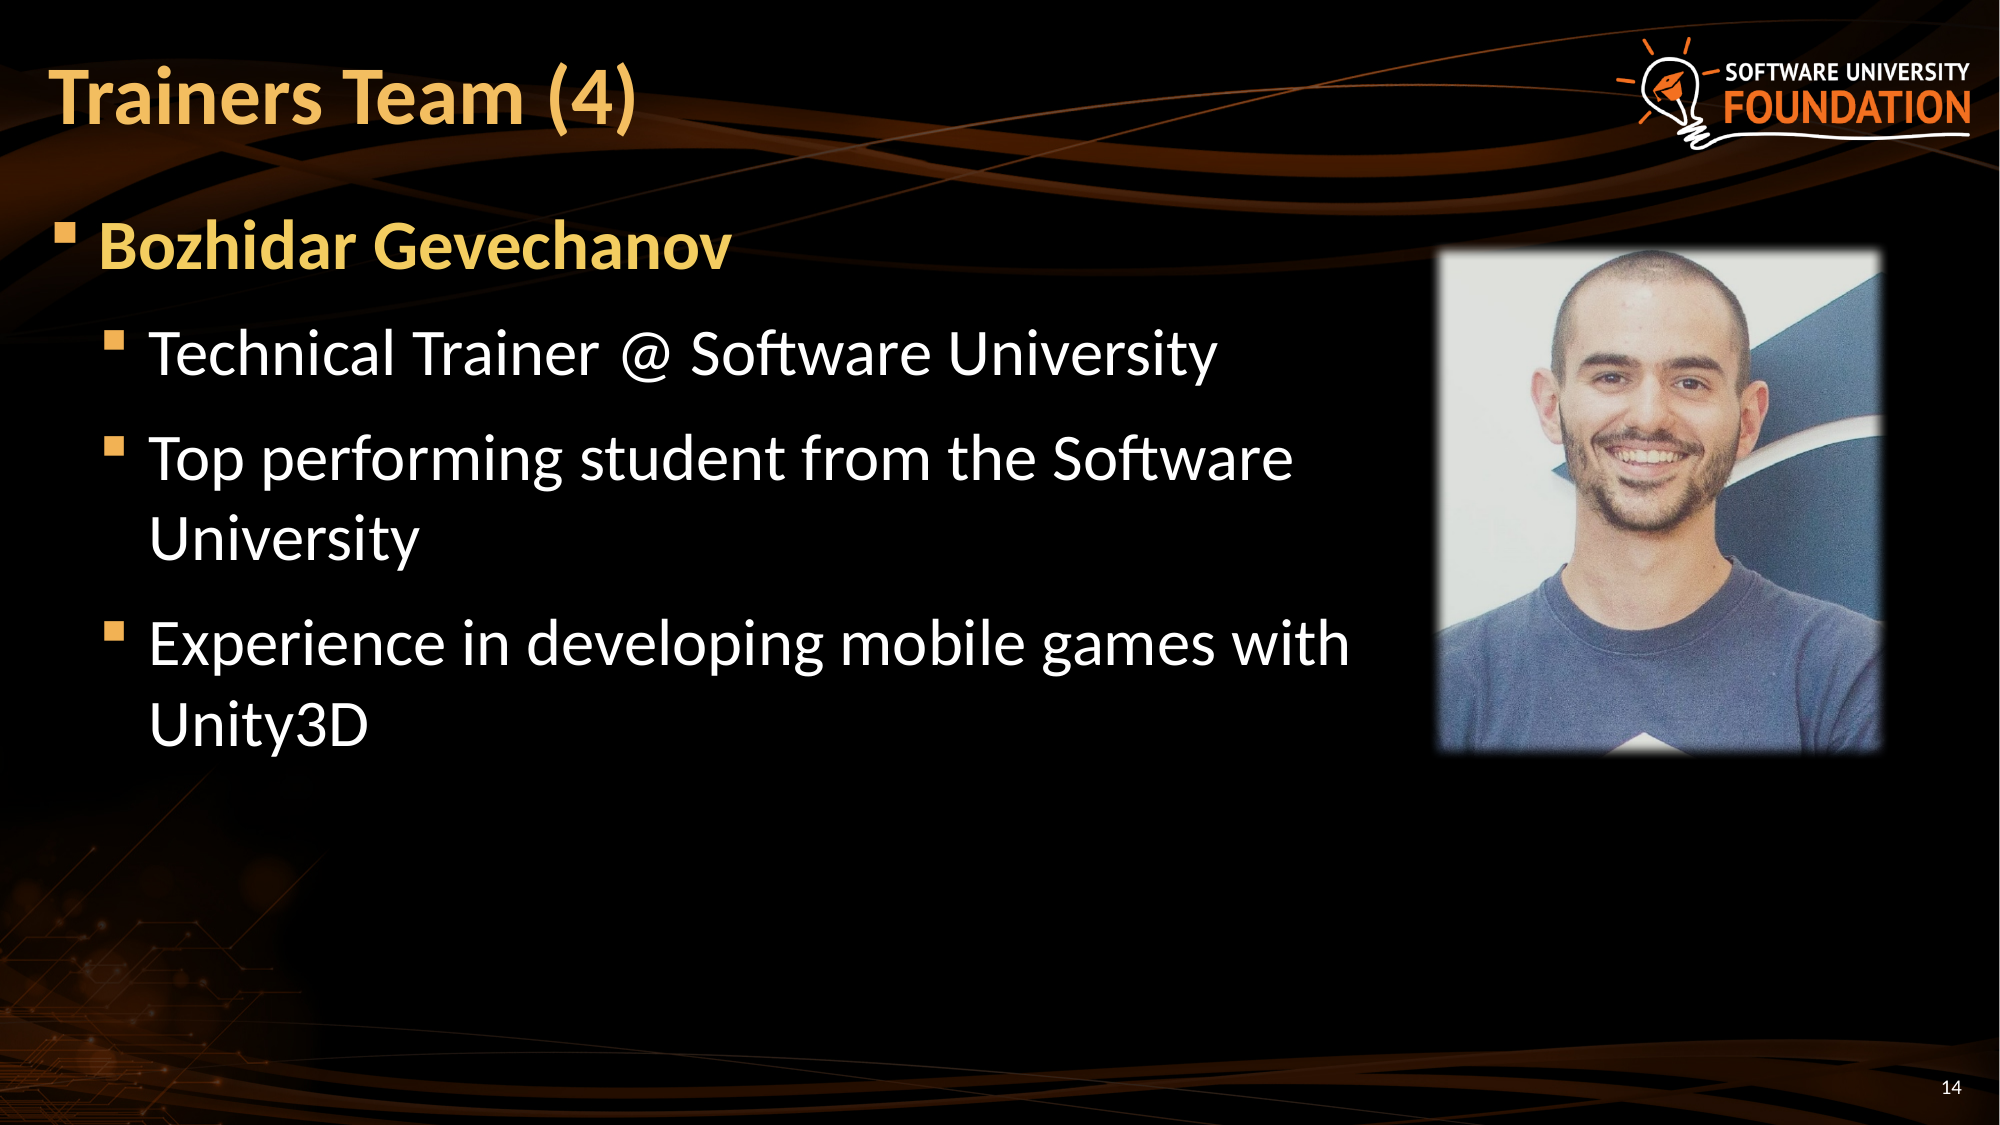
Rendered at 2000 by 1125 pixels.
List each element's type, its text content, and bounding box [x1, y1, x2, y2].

list Bozhidar Gevechanov Technical Trainer @ Software University Top performing student from the Software University Experience in developing mobile games with Unity3D [31, 189, 1388, 1103]
title Trainers Team (4) [30, 6, 1602, 189]
picture [0, 0, 2000, 1125]
slide_number 14 [1897, 1070, 1968, 1103]
